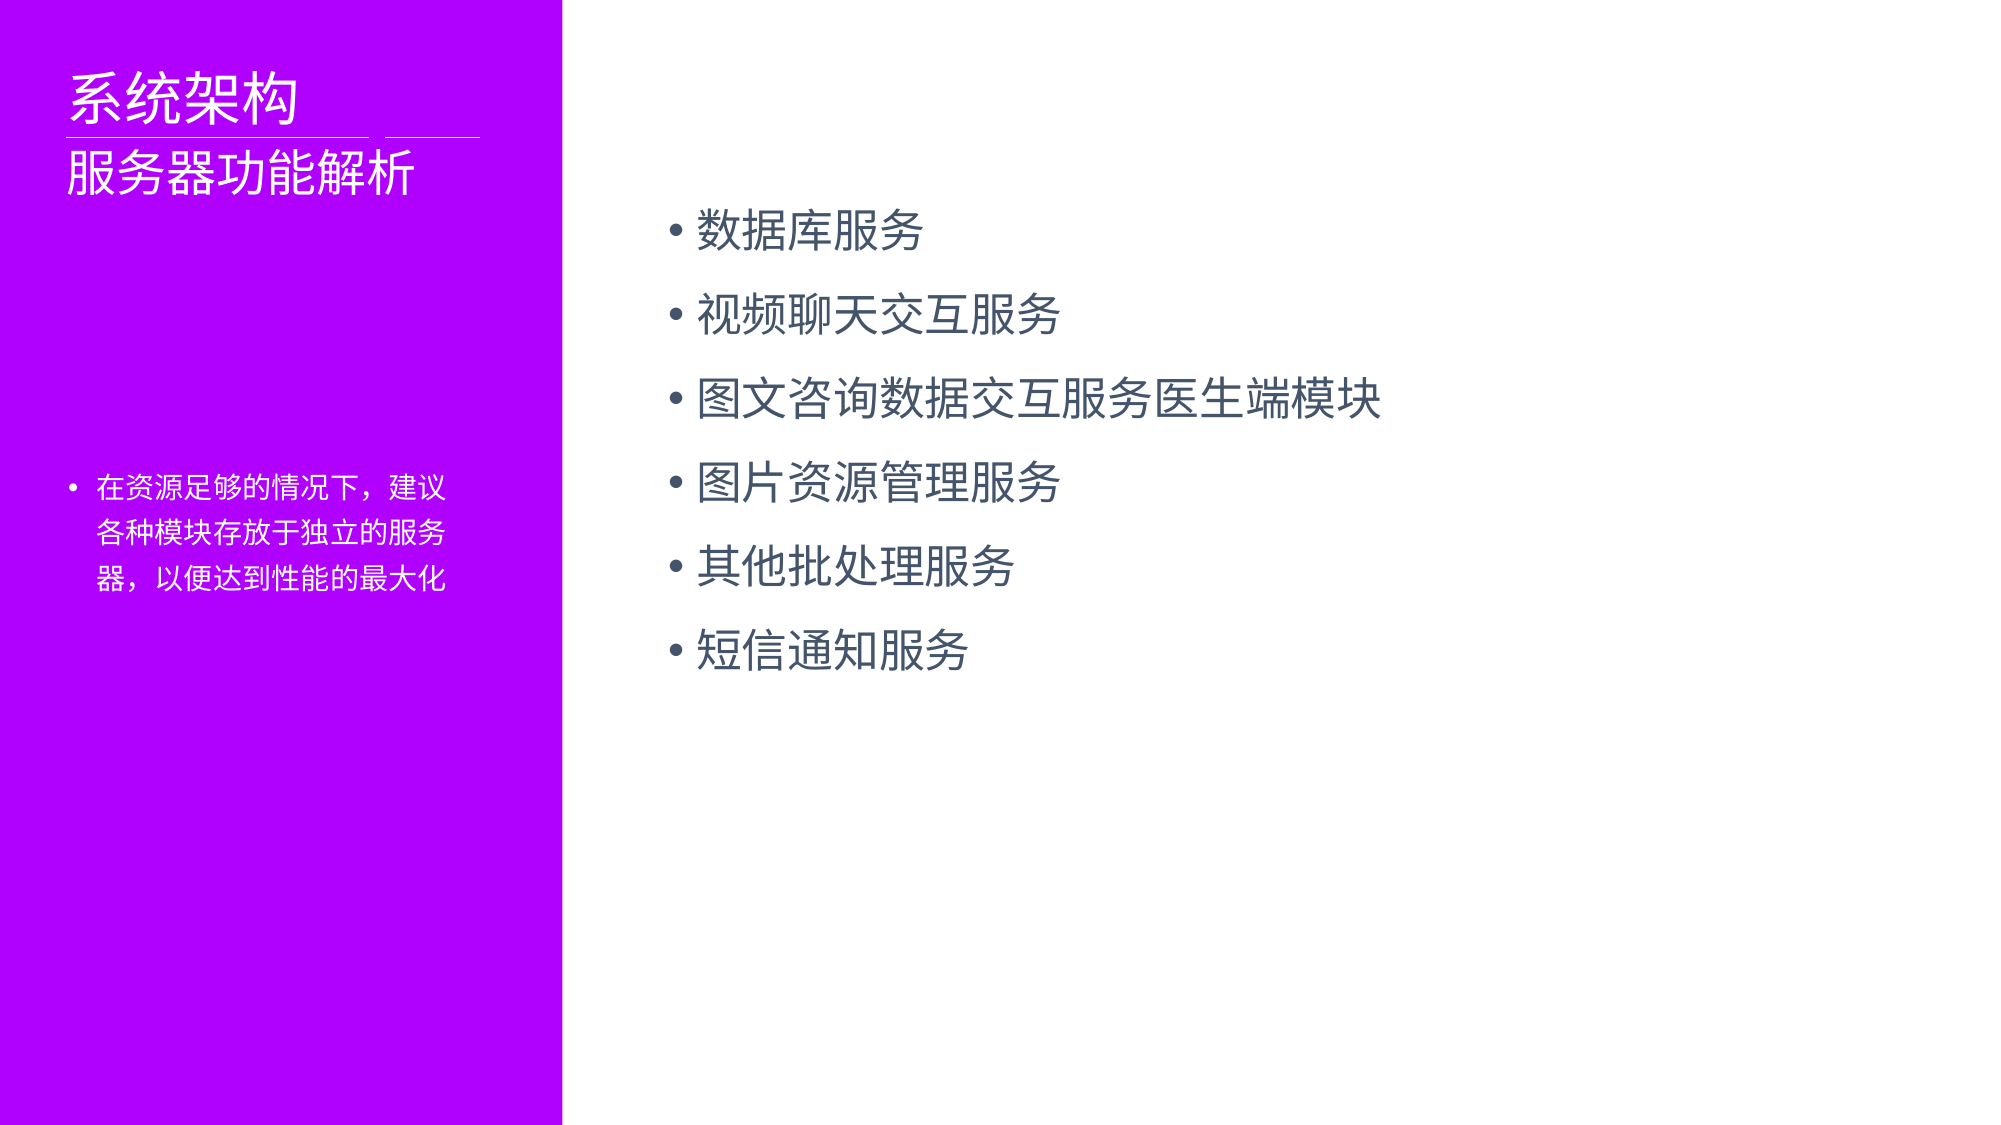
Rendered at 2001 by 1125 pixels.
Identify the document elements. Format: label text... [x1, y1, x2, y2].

text_box 在资源足够的情况下，建议各种模块存放于独立的服务器，以便达到性能的最大化 [53, 451, 481, 603]
list 服务器功能解析 [52, 141, 559, 217]
list 系统架构 [52, 62, 559, 138]
text_box 数据库服务 视频聊天交互服务 图文咨询数据交互服务医生端模块 图片资源管理服务 其他批处理服务 短信通知服务 [653, 177, 1736, 685]
